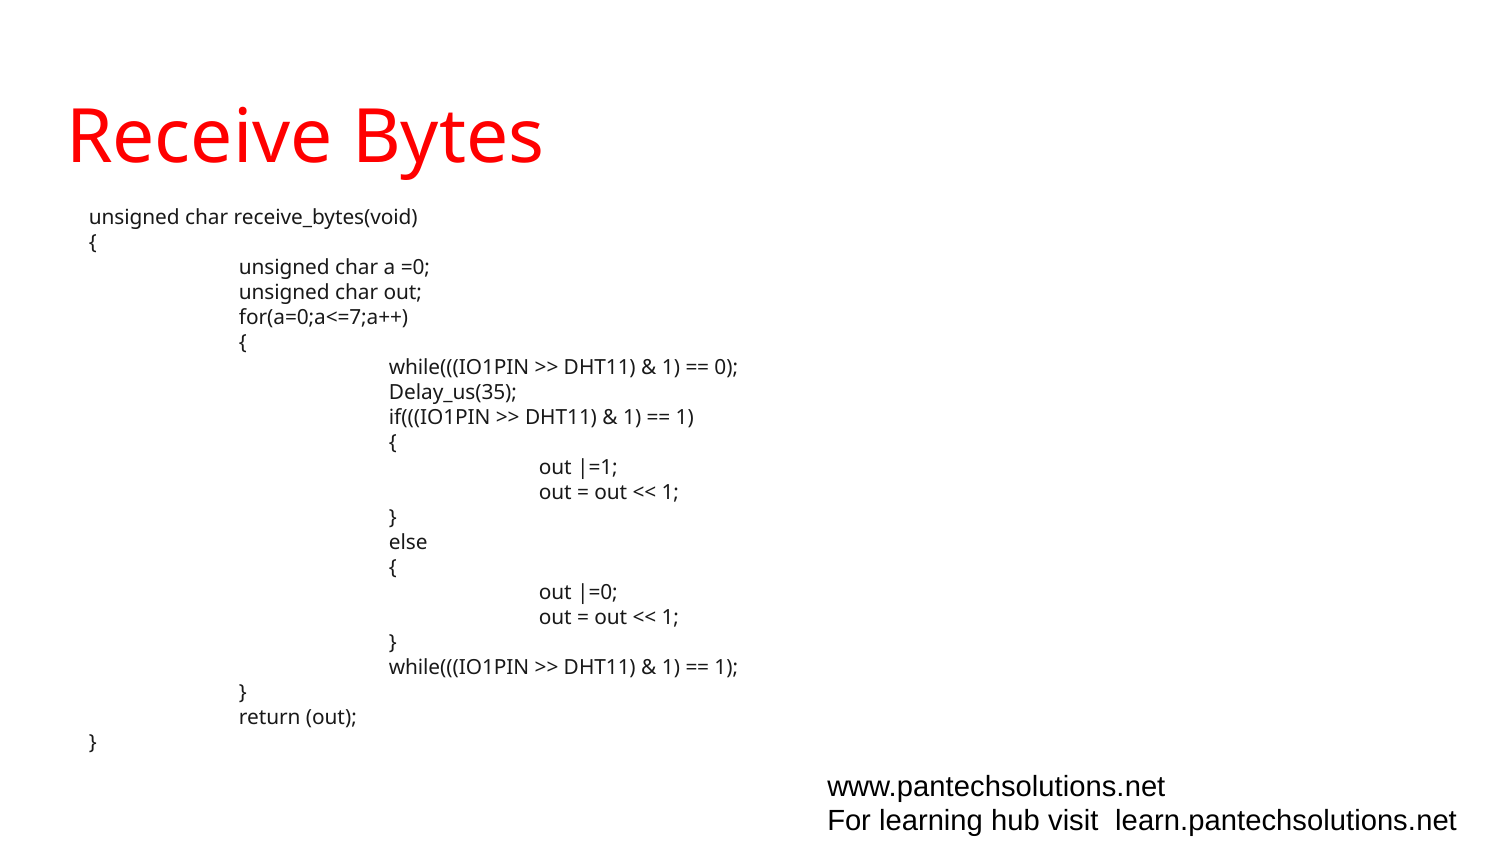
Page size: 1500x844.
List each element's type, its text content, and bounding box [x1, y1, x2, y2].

title Receive Bytes [51, 72, 1449, 167]
list unsigned char receive_bytes(void) { unsigned char a =0; unsigned char out; for(a=0;a<=7;a++) { while(((IO1PIN >> DHT11) & 1) == 0); Delay_us(35); if(((IO1PIN >> DHT11) & 1) == 1) { out |=1; out = out << 1; } else { out |=0; out = out << 1; } while(((IO1PIN >> DHT11) & 1) == 1); } return (out); } [51, 189, 1449, 750]
slide_number www.pantechsolutions.net For learning hub visit learn.pantechsolutions.net [812, 759, 1500, 797]
